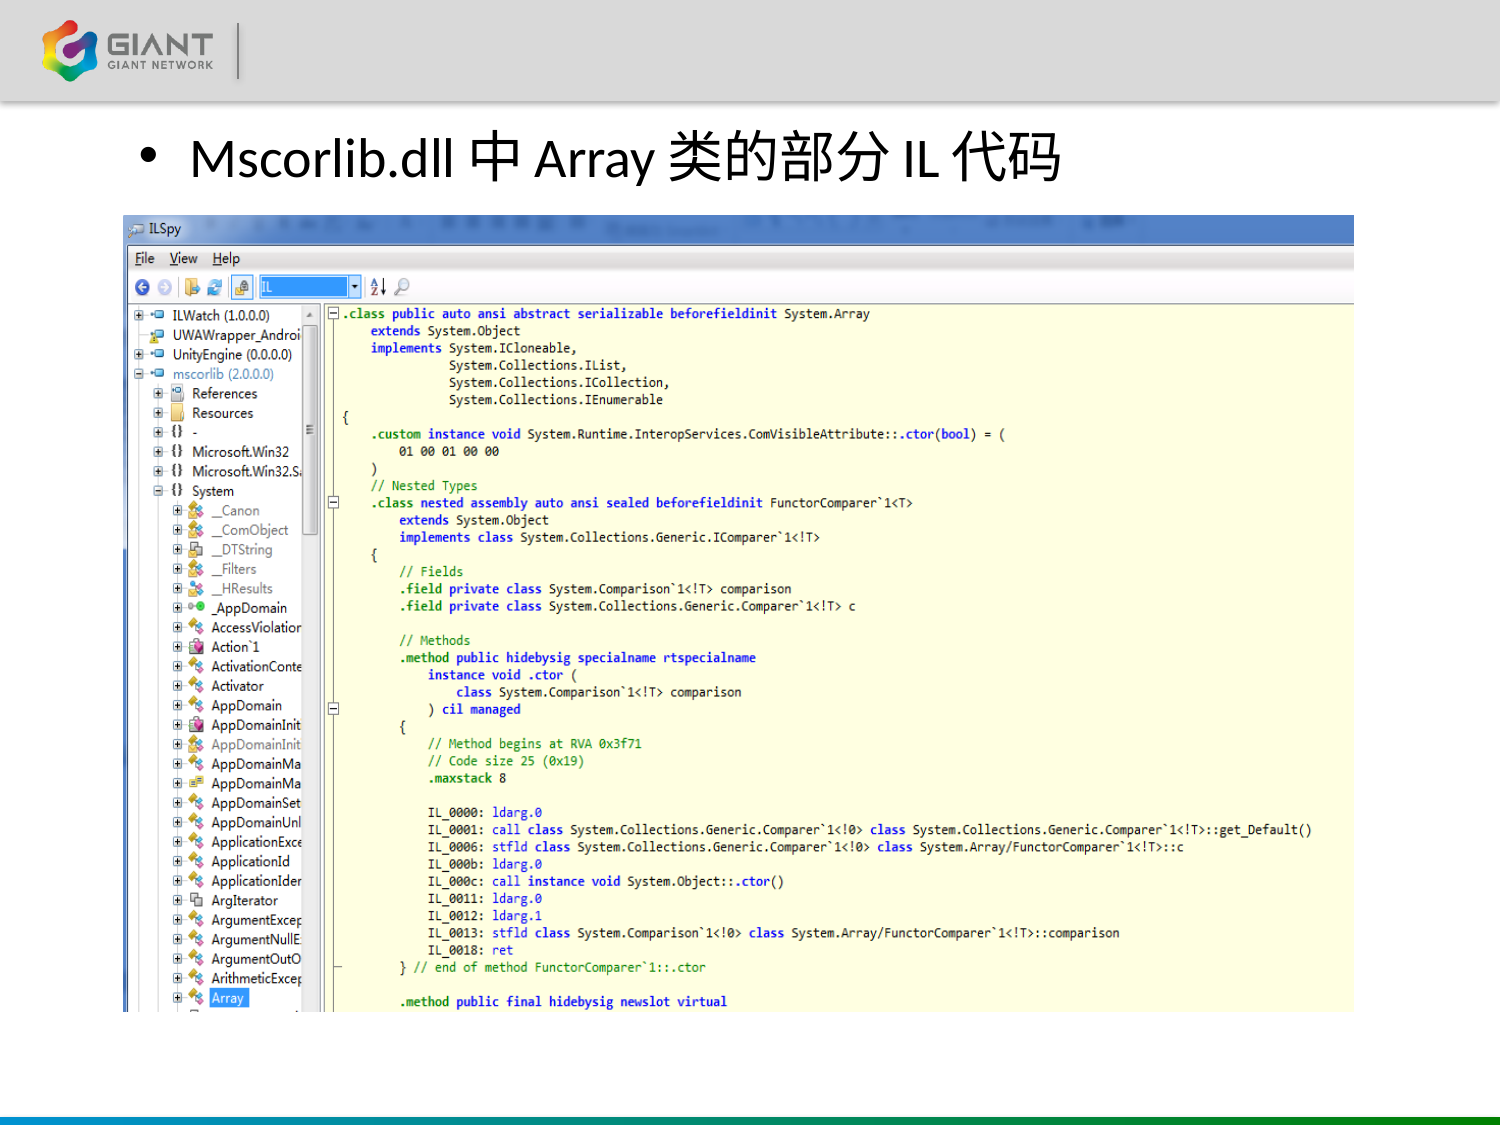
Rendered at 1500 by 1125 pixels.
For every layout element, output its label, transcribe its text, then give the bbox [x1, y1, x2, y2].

list Mscorlib.dll中Array类的部分IL代码 [123, 113, 1474, 197]
picture [123, 215, 1355, 1012]
picture [32, 9, 223, 92]
